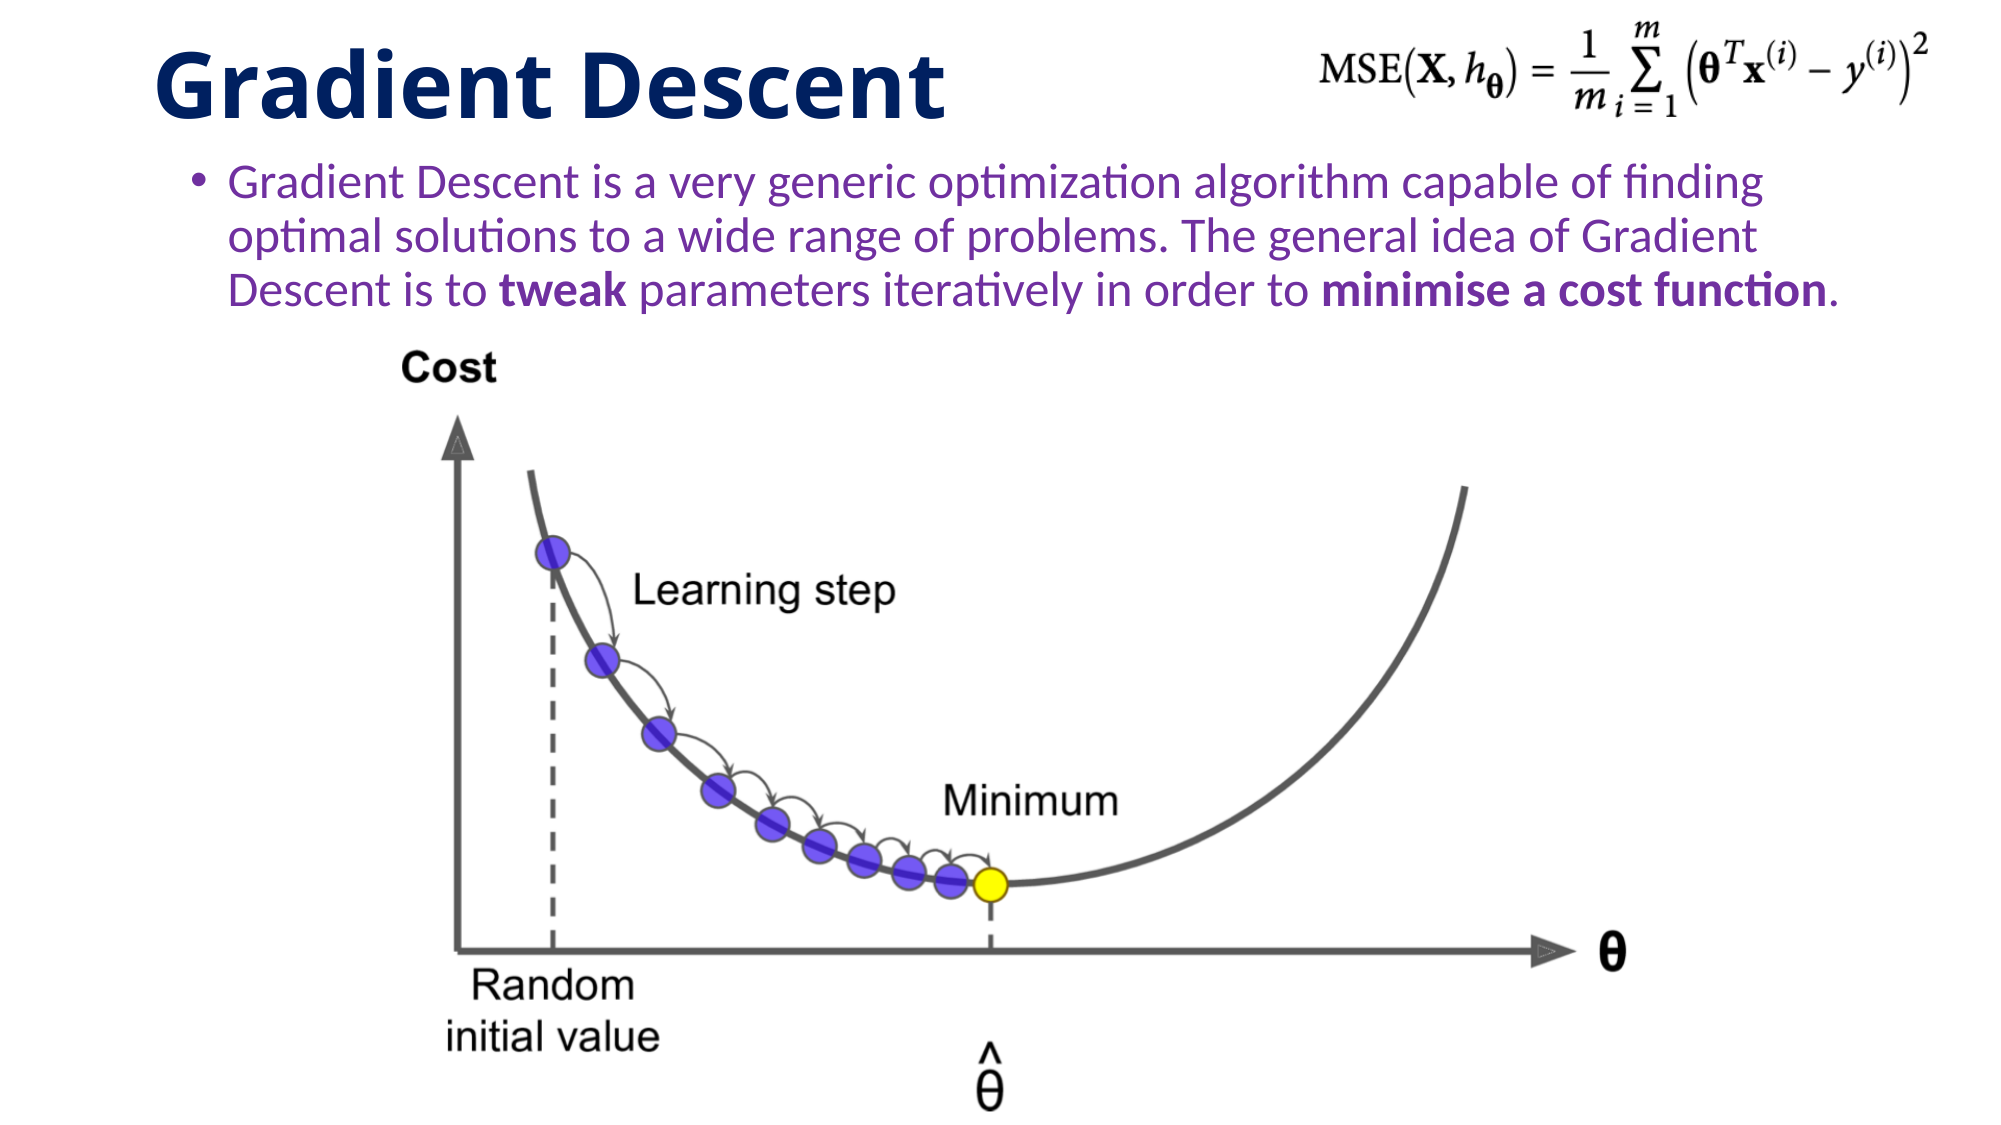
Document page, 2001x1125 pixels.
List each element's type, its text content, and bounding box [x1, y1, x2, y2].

picture [372, 337, 1646, 1125]
picture [1274, 3, 1938, 155]
list Gradient Descent is a very generic optimization algorithm capable of finding optimal solutions to a wide range of problems. The general idea of Gradient Descent is to tweak parameters iteratively in order to minimise a cost function. [175, 147, 1901, 419]
title Gradient Descent [137, 0, 1863, 198]
